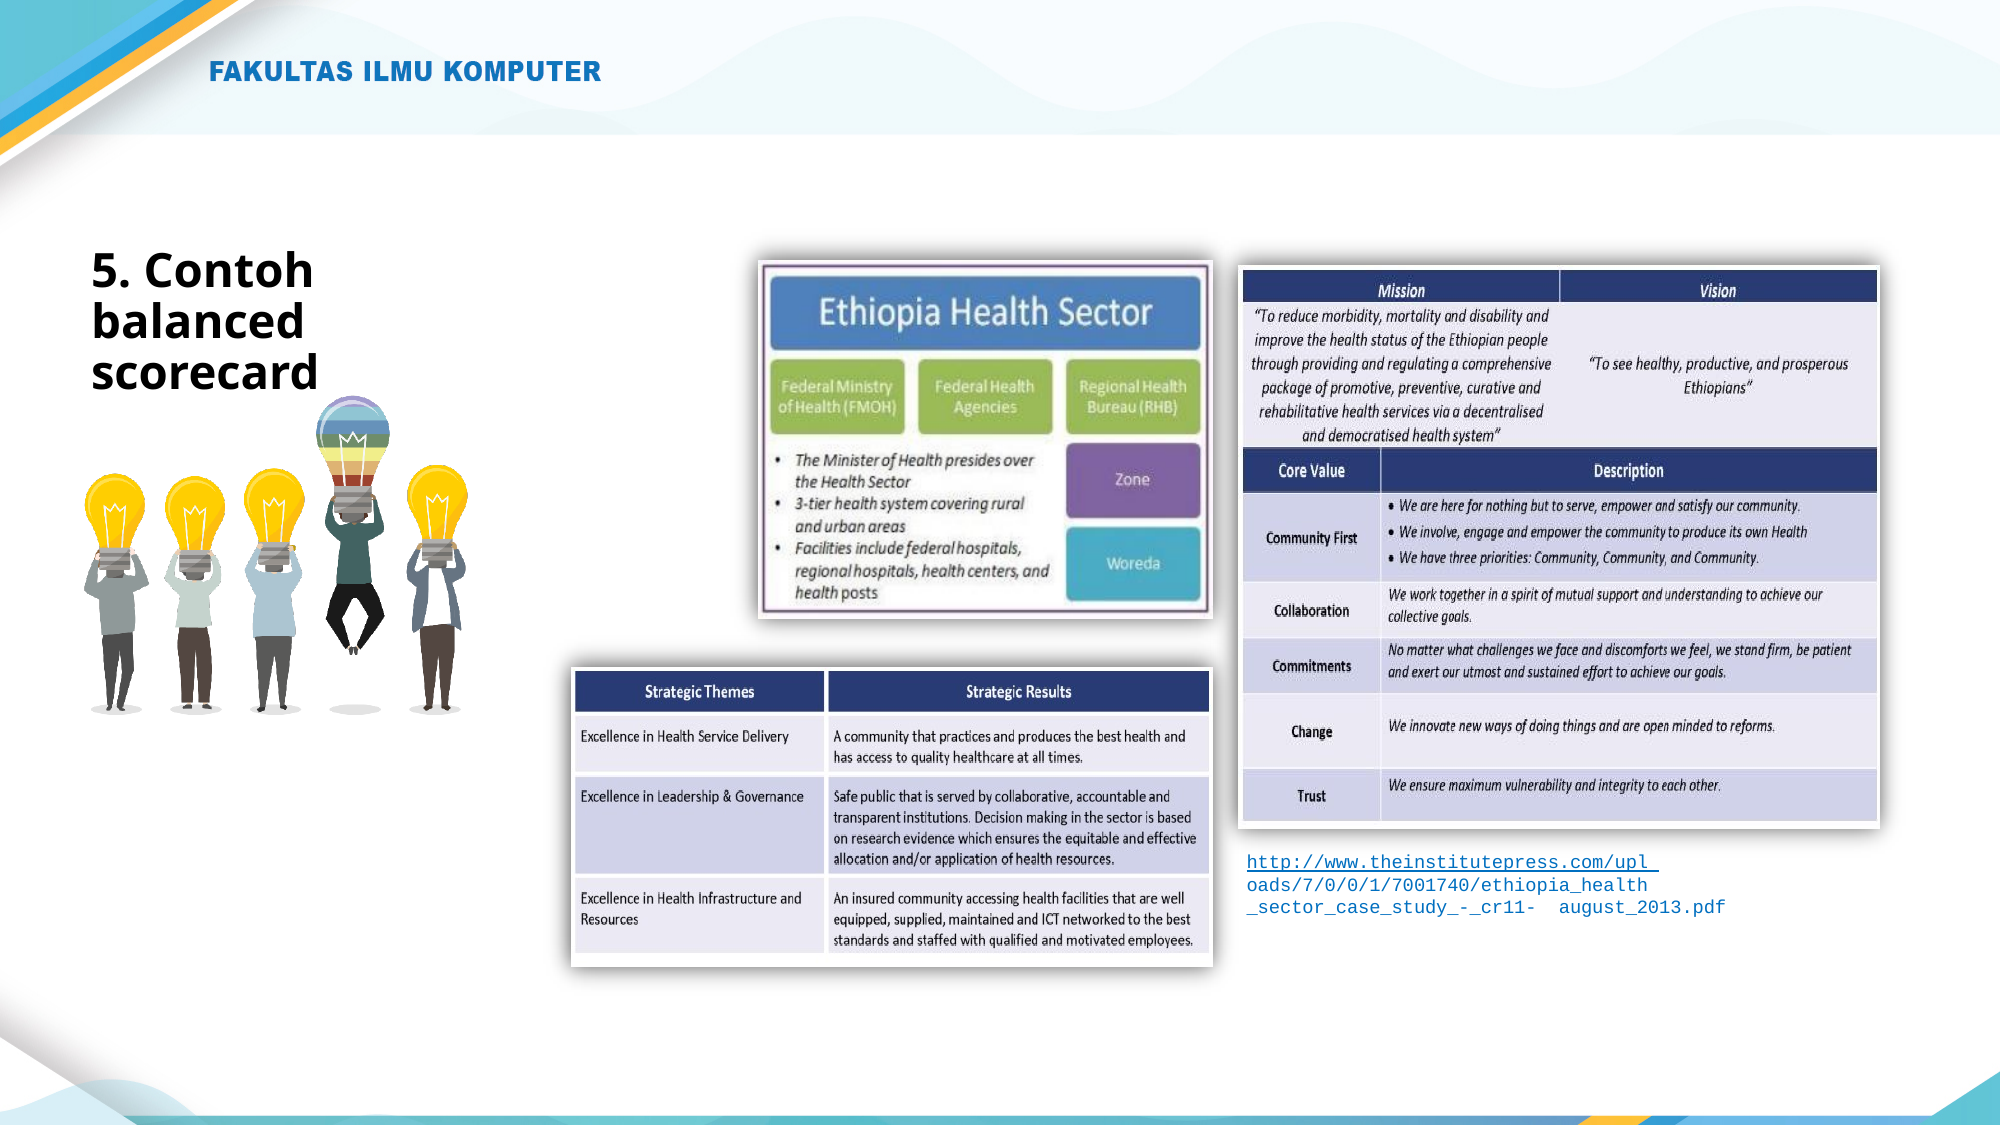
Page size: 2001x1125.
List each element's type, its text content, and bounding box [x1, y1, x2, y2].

picture [0, 0, 2000, 1125]
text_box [539, 228, 1912, 1003]
text_box 5. Contoh balanced scorecard [76, 238, 539, 408]
